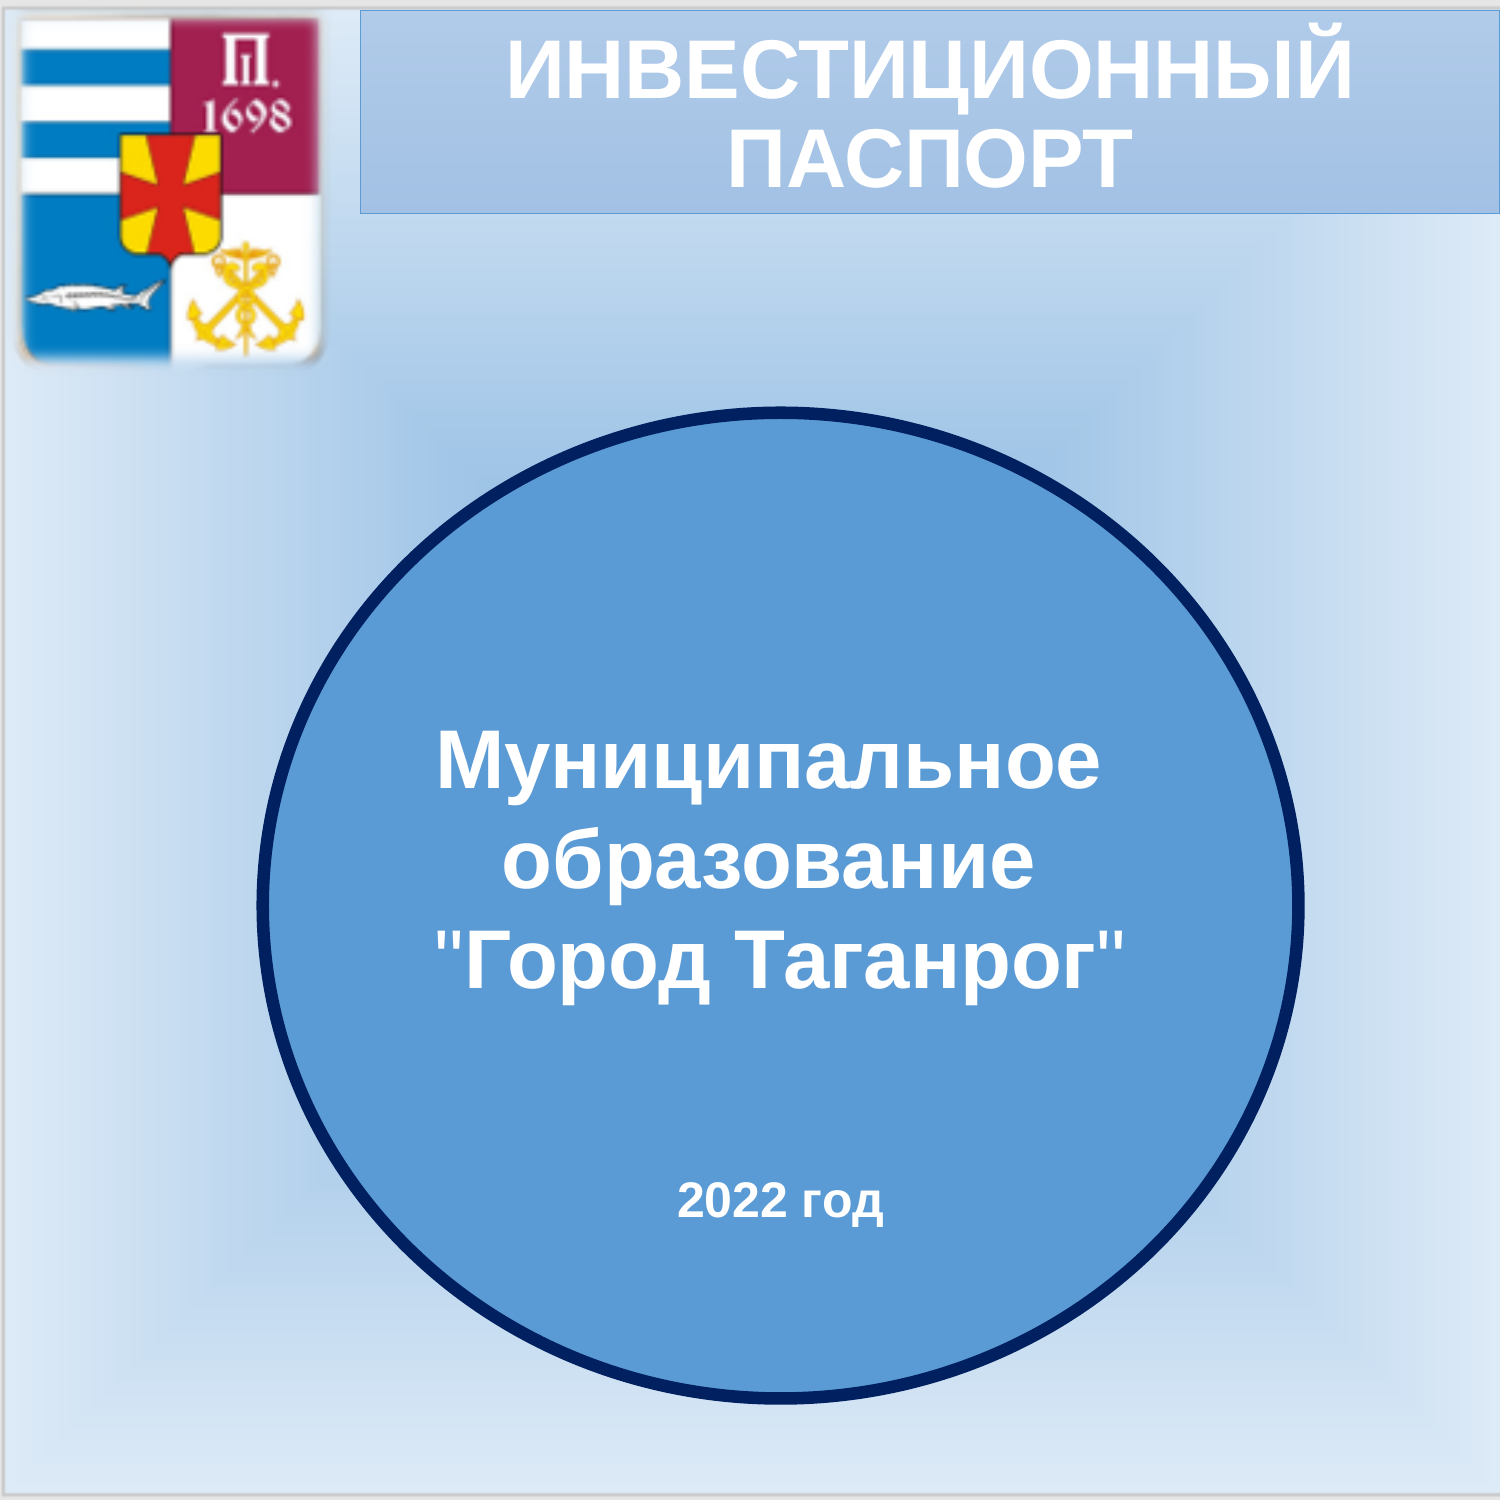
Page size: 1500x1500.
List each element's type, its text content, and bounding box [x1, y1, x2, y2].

title ИНВЕСТИЦИОННЫЙ ПАСПОРТ [360, 10, 1500, 214]
picture [0, 0, 1500, 1500]
text_box 2022 год [662, 1160, 899, 1236]
text_box Муниципальное образование "Город Таганрог" [261, 411, 1300, 1400]
